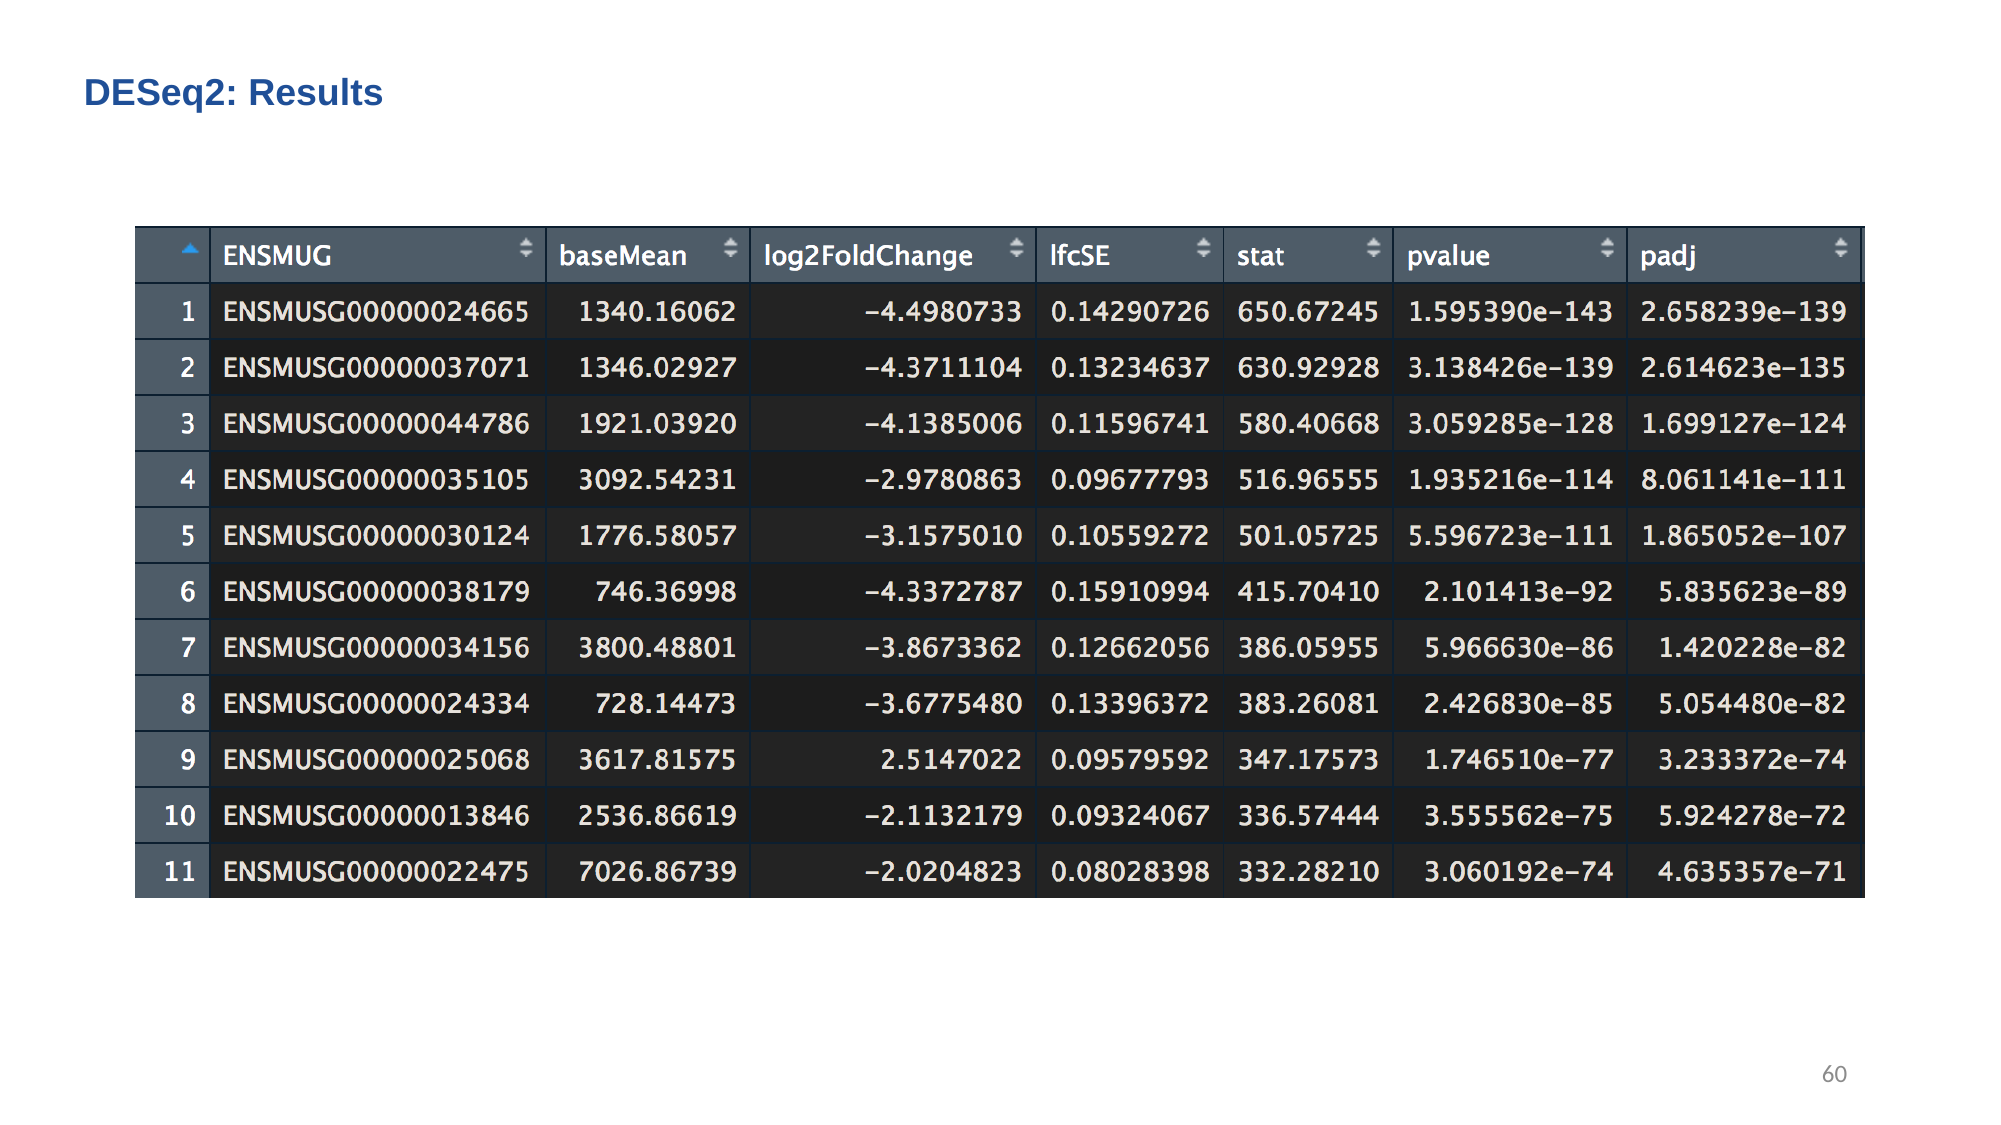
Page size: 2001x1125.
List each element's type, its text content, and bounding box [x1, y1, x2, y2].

text_box DESeq2: Results [69, 60, 1559, 121]
slide_number 60 [1412, 1042, 1863, 1103]
picture [135, 226, 1865, 899]
